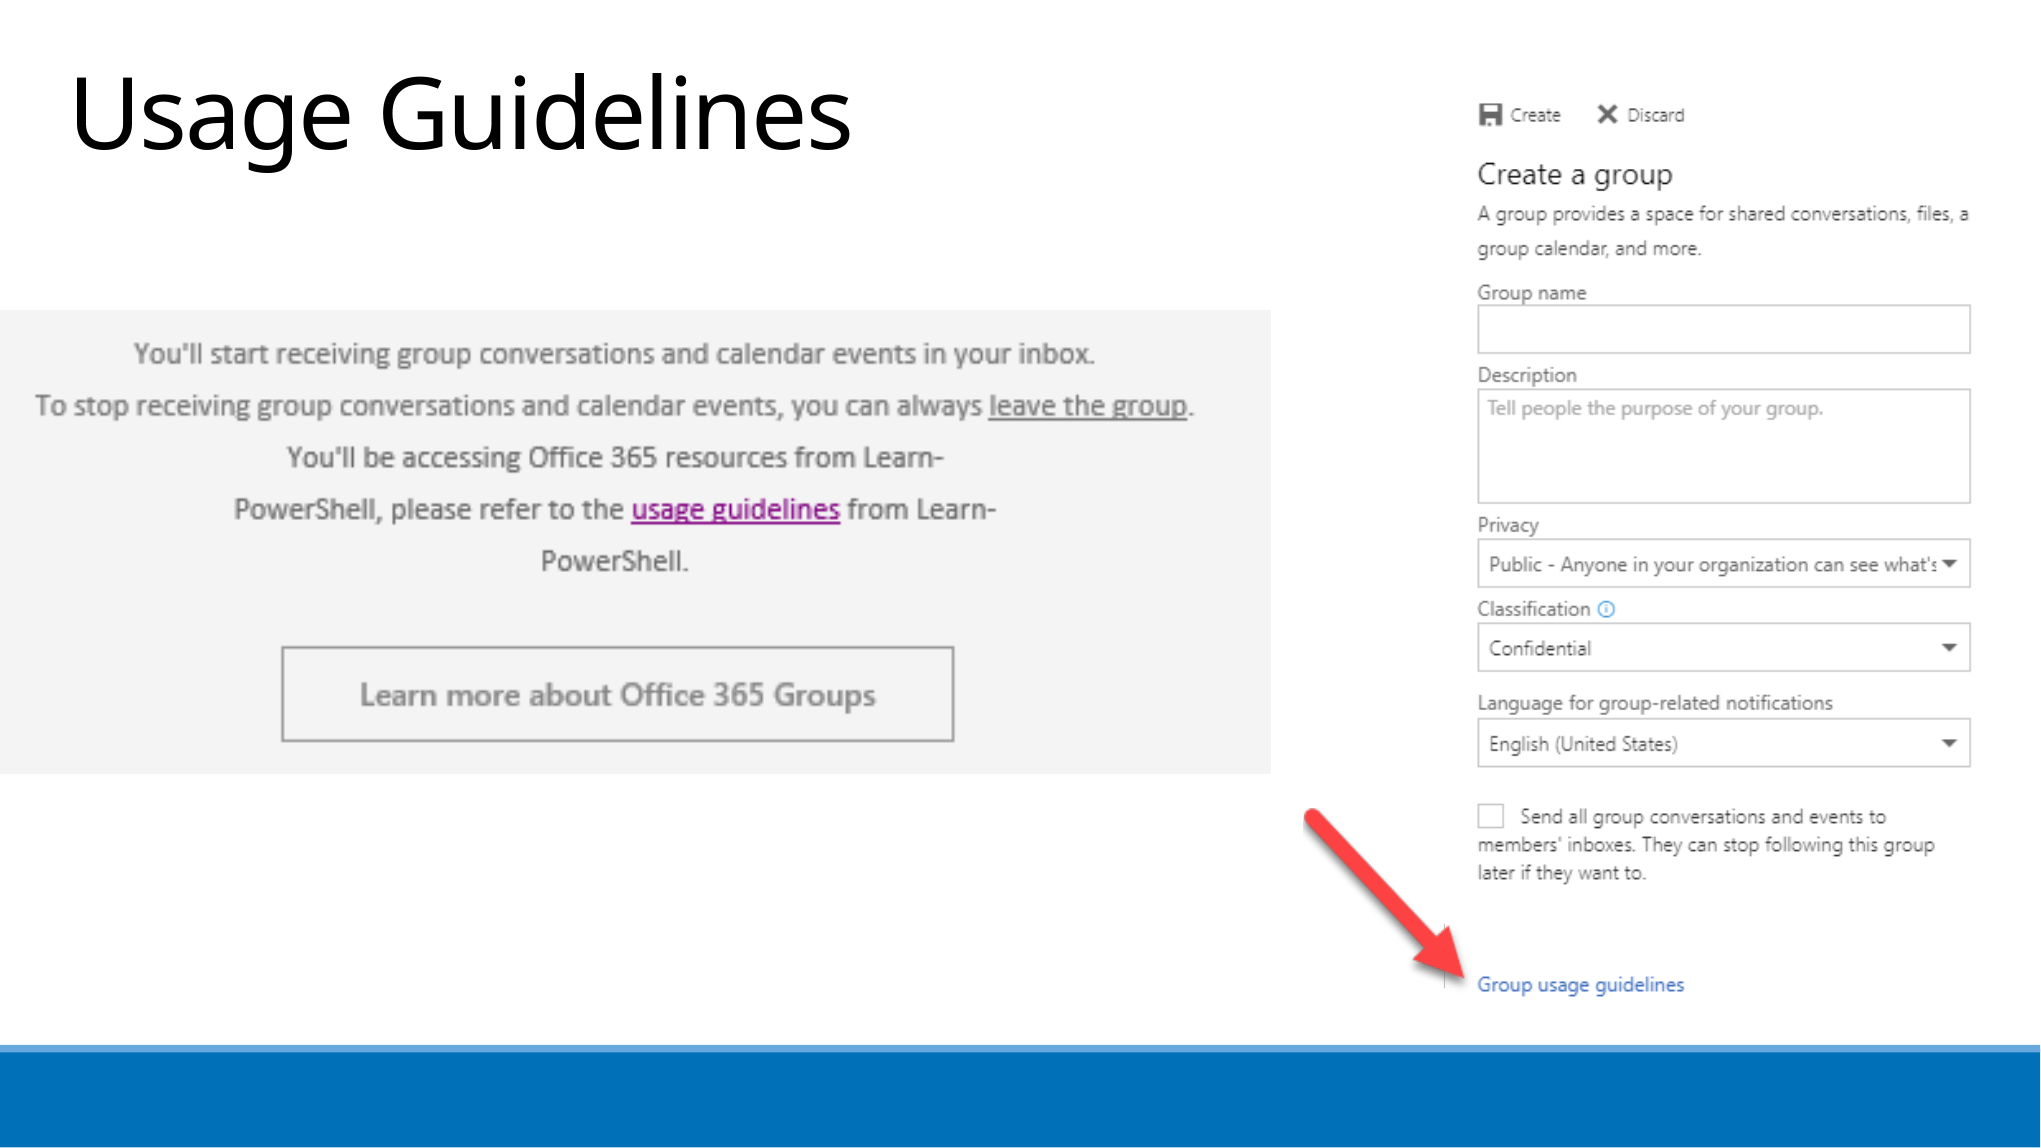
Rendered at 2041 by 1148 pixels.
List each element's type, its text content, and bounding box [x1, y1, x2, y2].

picture [0, 310, 1271, 774]
picture [1303, 56, 1996, 1028]
title Usage Guidelines [45, 48, 1996, 199]
